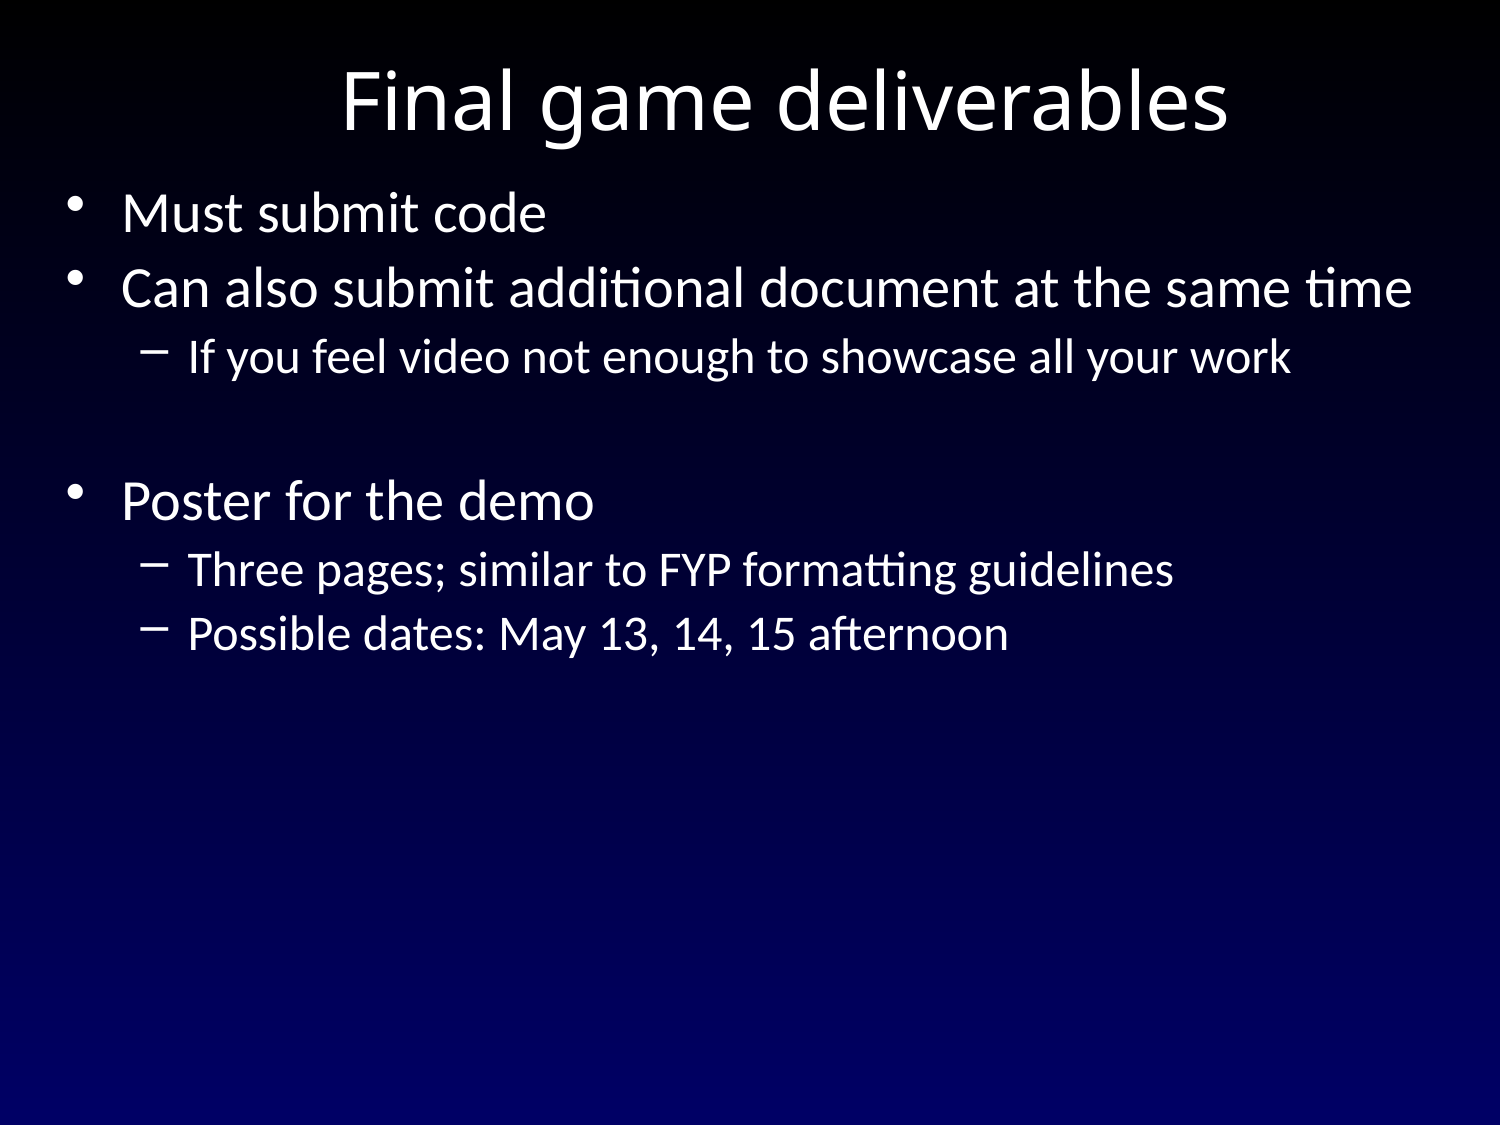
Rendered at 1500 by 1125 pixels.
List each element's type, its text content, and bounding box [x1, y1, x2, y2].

text_box Must submit code Can also submit additional document at the same time If you feel video not enough to showcase all your work Poster for the demo Three pages; similar to FYP formatting guidelines Possible dates: May 13, 14, 15 afternoon [50, 174, 1439, 860]
text_box Final game deliverables [337, 62, 1249, 148]
